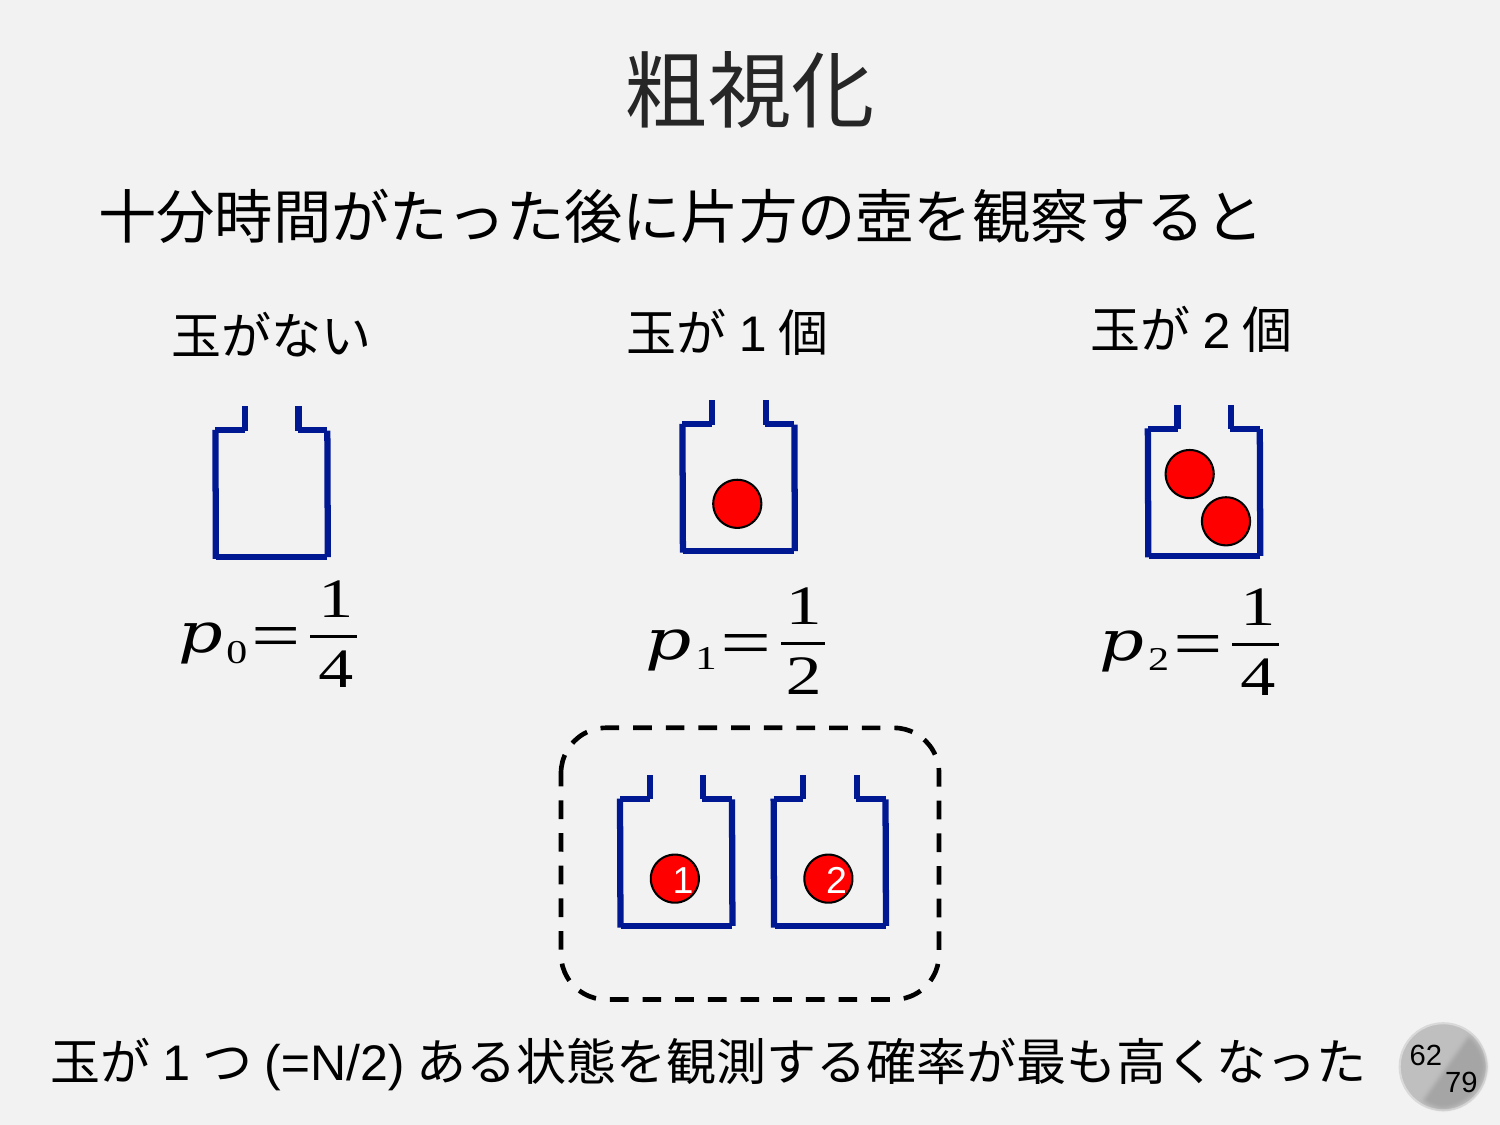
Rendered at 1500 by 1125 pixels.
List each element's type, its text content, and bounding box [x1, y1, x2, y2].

text_box 十分時間がたった後に片方の壺を観察すると [83, 172, 1279, 258]
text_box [620, 775, 733, 928]
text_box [215, 406, 328, 559]
text_box [559, 726, 941, 1001]
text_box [1147, 404, 1261, 558]
list 粗視化 [0, 31, 1500, 155]
text_box 玉がない [156, 297, 387, 373]
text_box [773, 775, 886, 928]
text_box 玉が1個 [612, 294, 844, 370]
text_box 玉が2個 [1075, 290, 1308, 366]
text_box 玉が1つ(=N/2)ある状態を観測する確率が最も高くなった [35, 1023, 1382, 1098]
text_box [682, 400, 795, 553]
